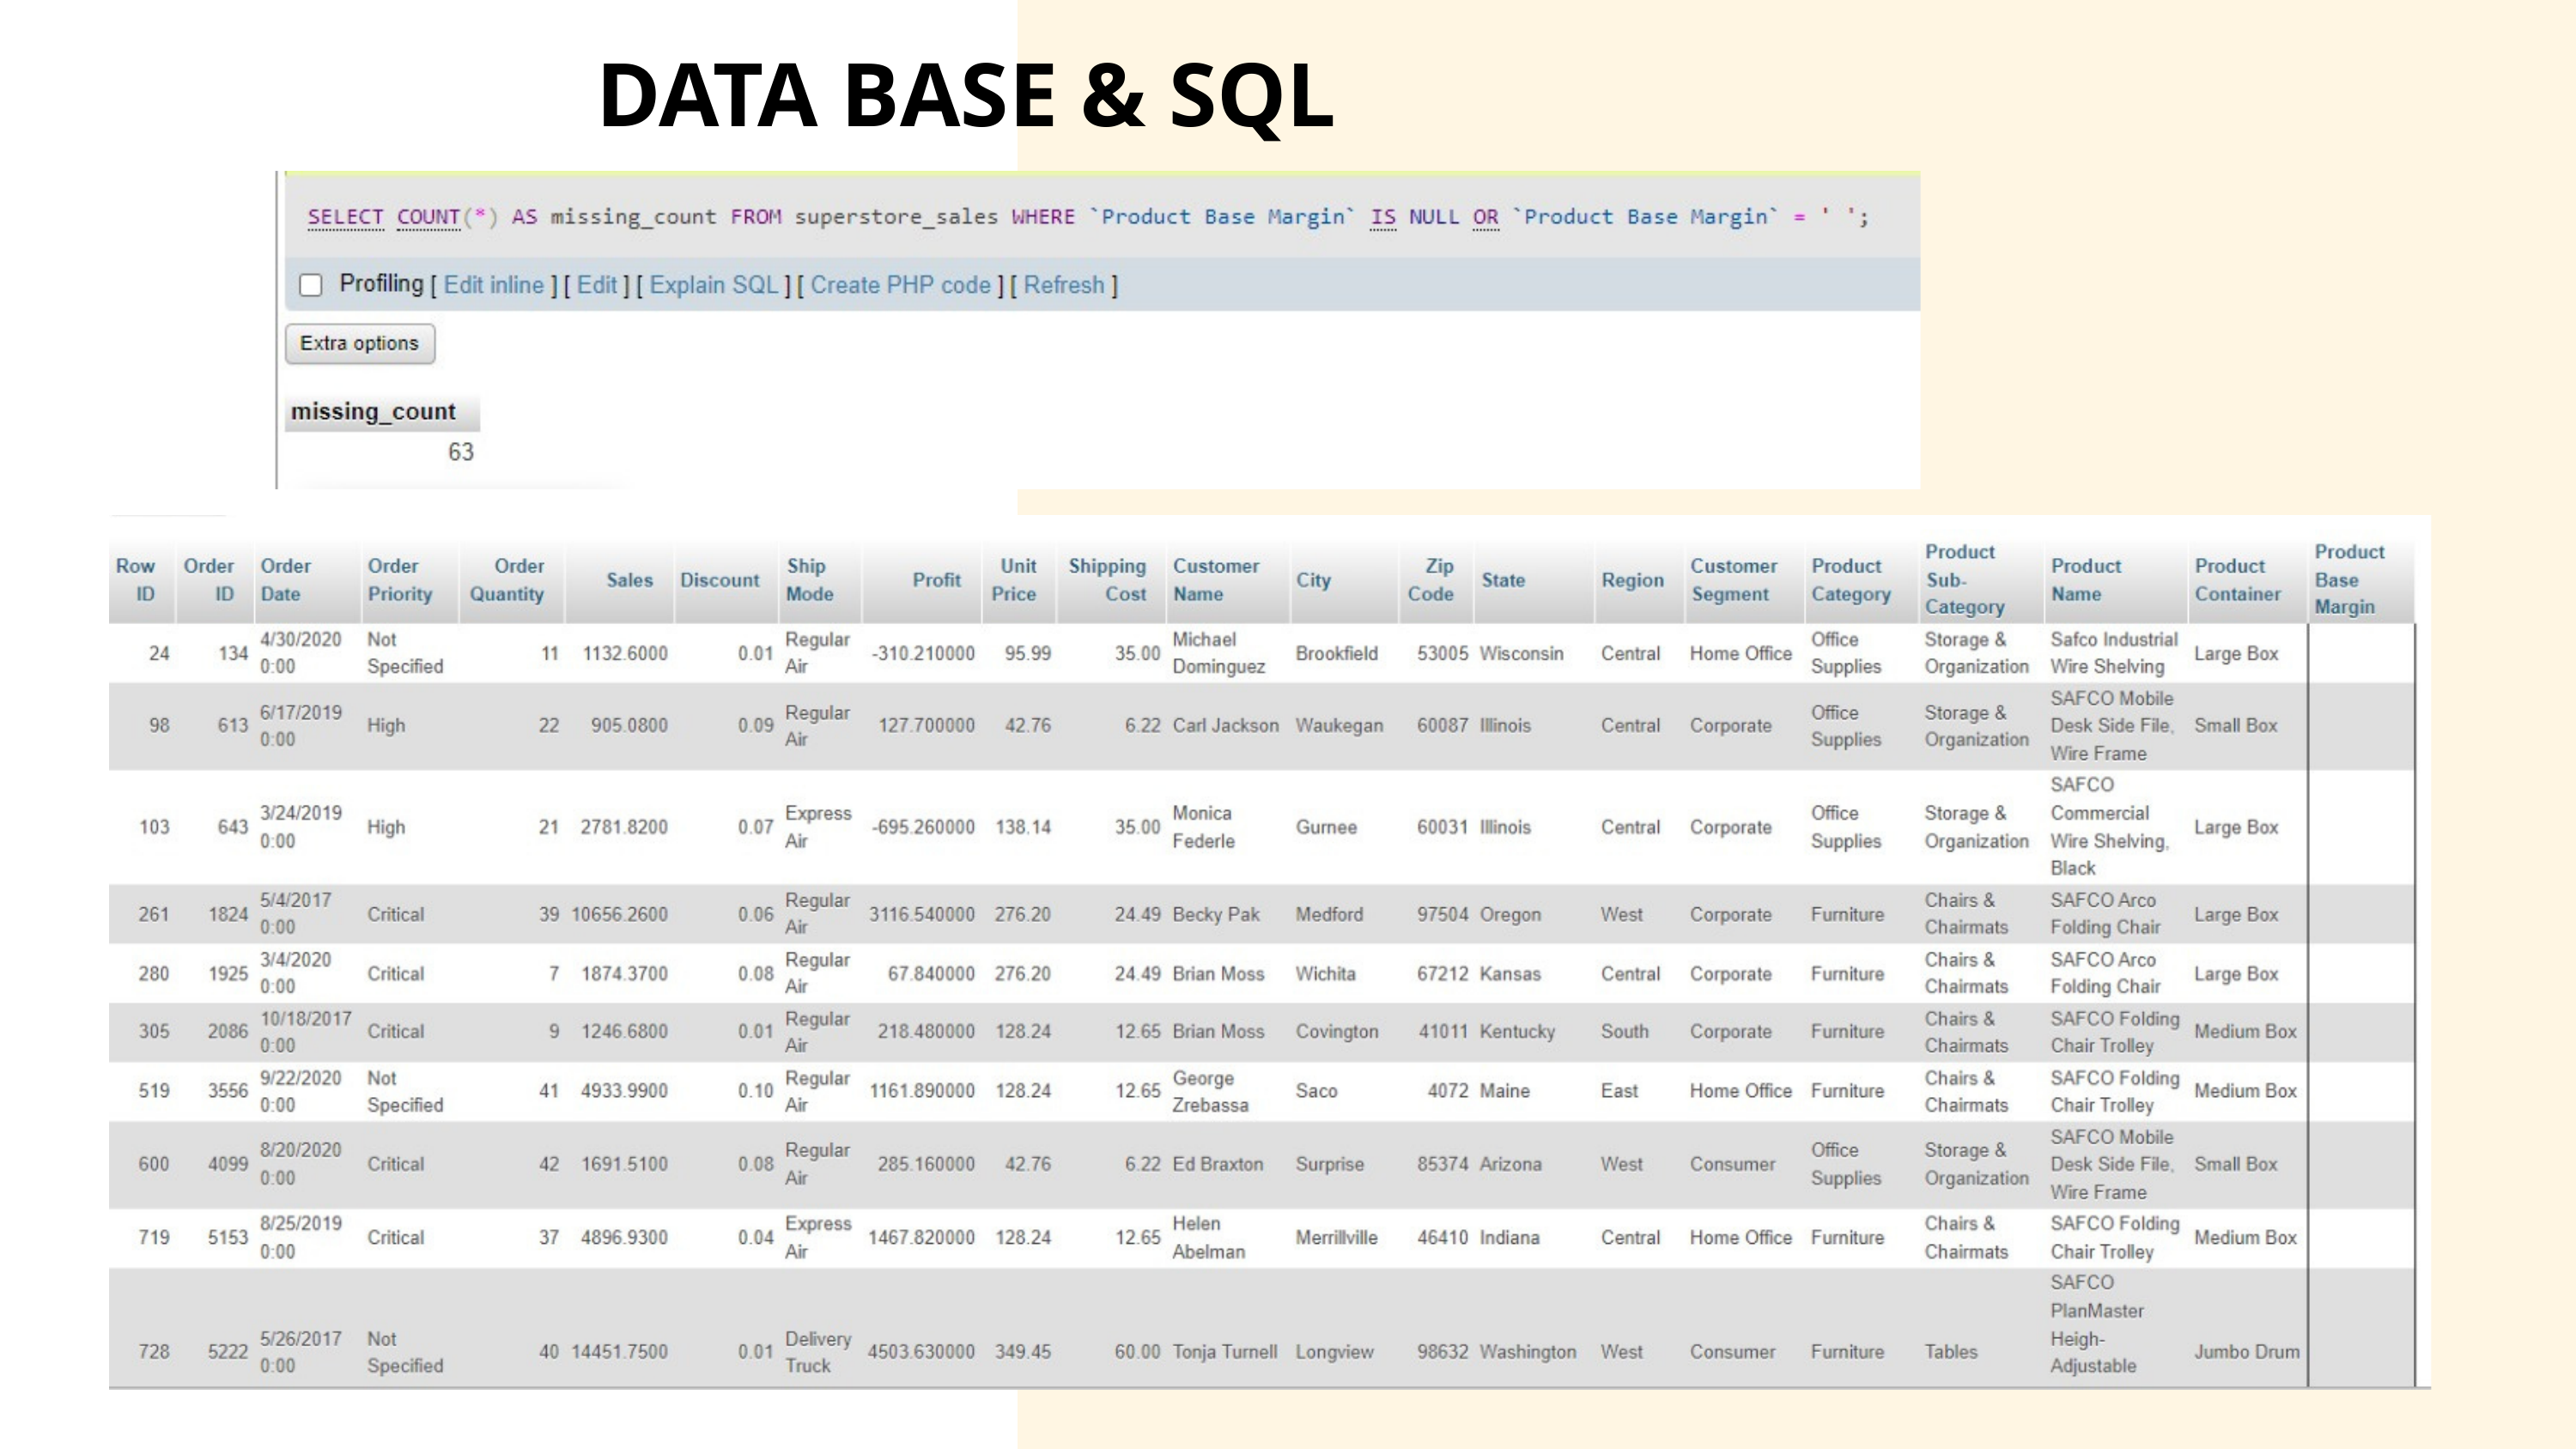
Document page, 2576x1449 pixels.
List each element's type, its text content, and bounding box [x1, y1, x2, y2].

text_box DATA BASE & SQL [596, 45, 1013, 144]
text_box [109, 515, 1013, 1390]
text_box [275, 171, 1013, 489]
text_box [1018, 0, 2576, 1449]
